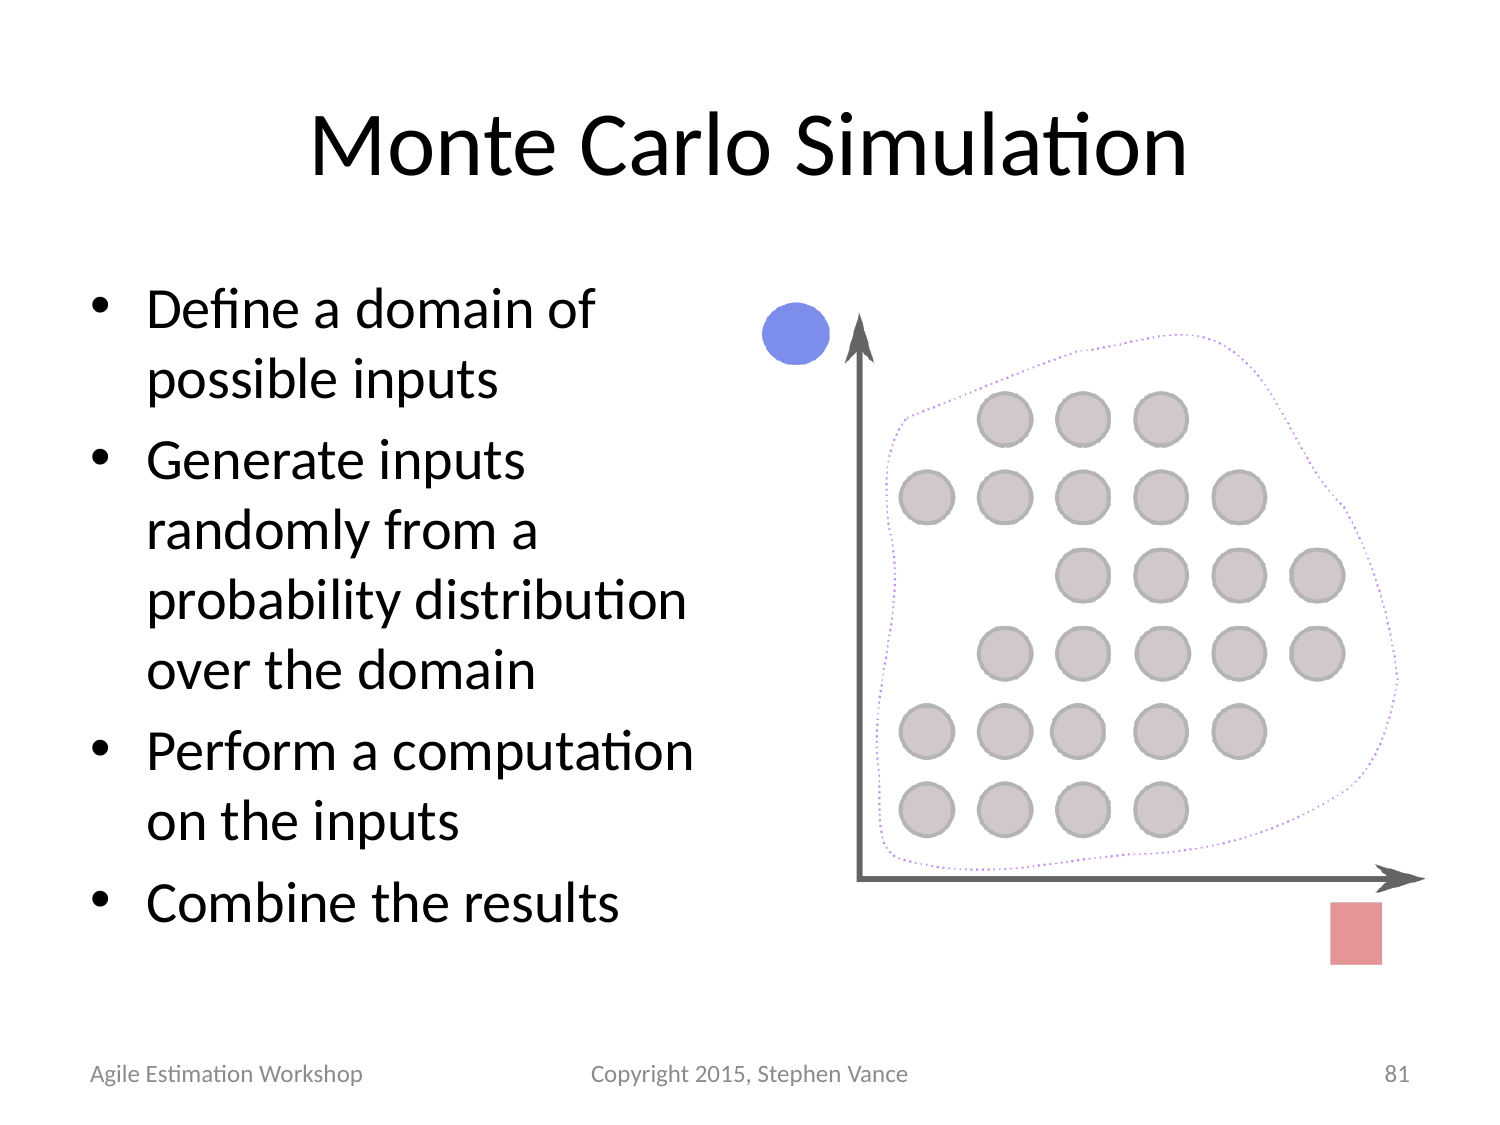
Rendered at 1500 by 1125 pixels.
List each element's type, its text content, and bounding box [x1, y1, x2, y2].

list Define a domain of possible inputs Generate inputs randomly from a probability distribution over the domain Perform a computation on the inputs Combine the results [75, 262, 738, 1005]
title Monte Carlo Simulation [75, 45, 1425, 233]
slide_number Agile Estimation Workshop [75, 1042, 425, 1103]
footer Copyright 2015, Stephen Vance [512, 1042, 988, 1103]
slide_number 81 [1074, 1042, 1425, 1103]
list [762, 262, 1426, 1006]
